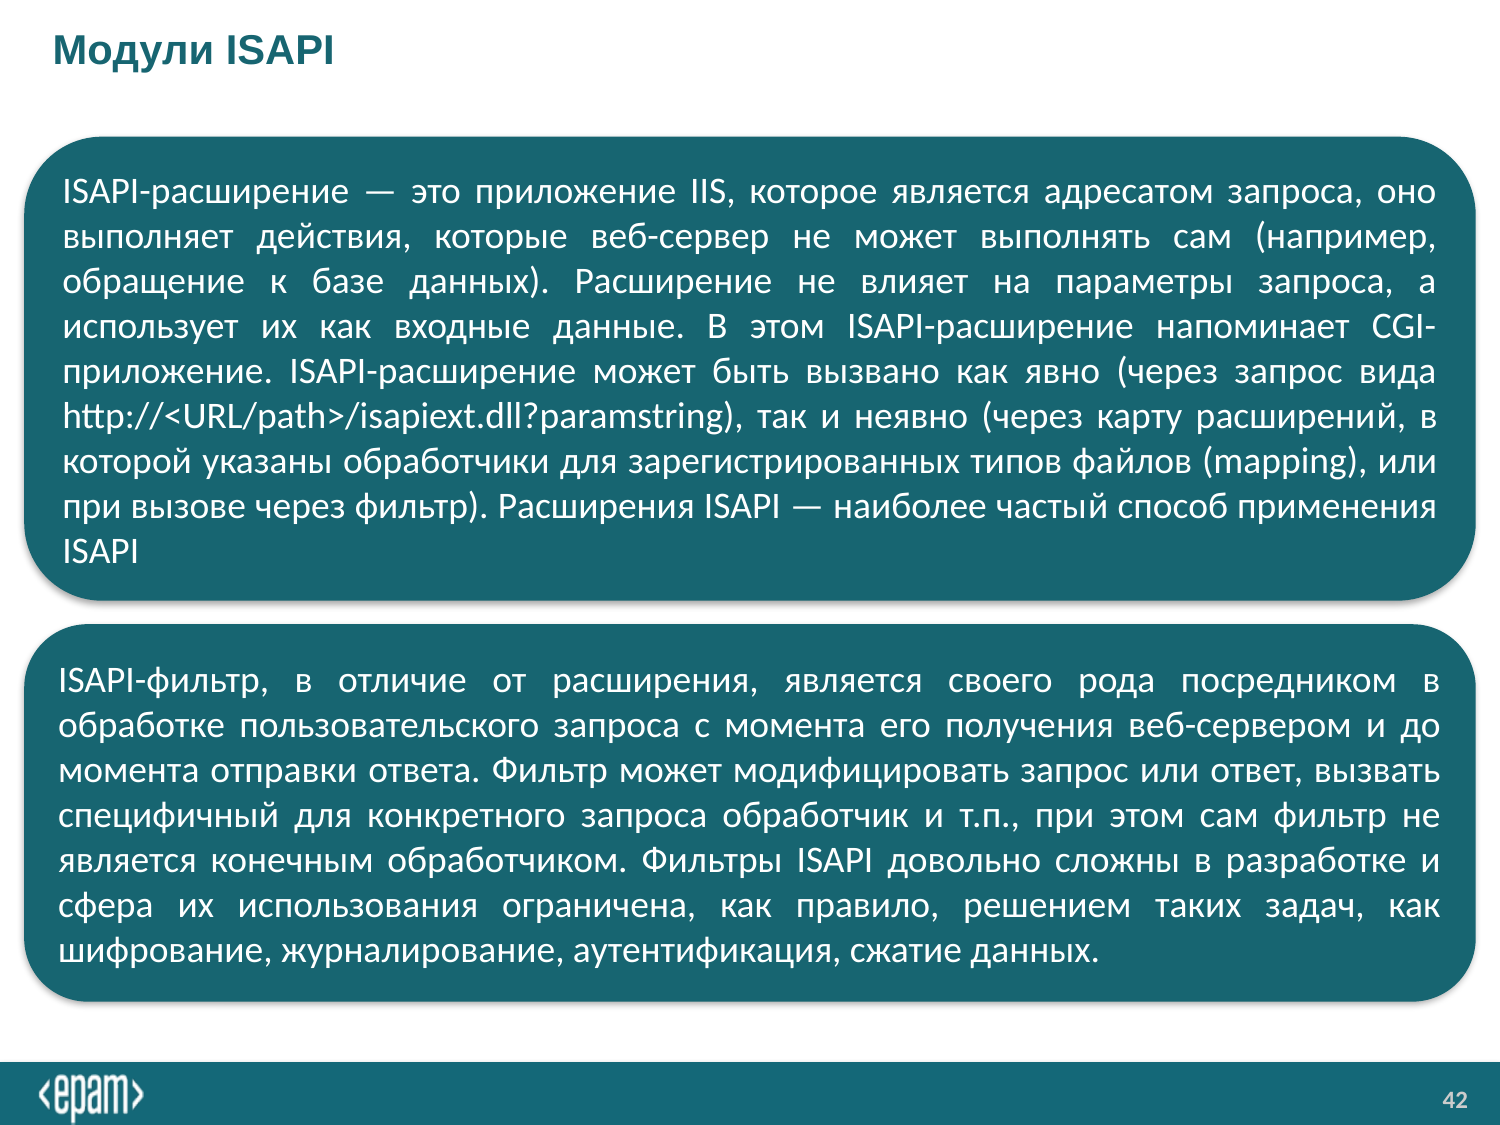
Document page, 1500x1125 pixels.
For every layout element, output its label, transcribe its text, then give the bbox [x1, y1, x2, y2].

picture [38, 1074, 144, 1125]
text_box ISAPI-фильтр, в отличие от расширения, является своего рода посредником в обработке пользовательского запроса с момента его получения веб-сервером и до момента отправки ответа. Фильтр может модифицировать запрос или ответ, вызвать специфичный для конкретного запроса обработчик и т.п., при этом сам фильтр не является конечным обработчиком. Фильтры ISAPI довольно сложны в разработке и сфера их использования ограничена, как правило, решением таких задач, как шифрование, журналирование, аутентификация, сжатие данных. [24, 624, 1476, 1002]
text_box ISAPI-расширение — это приложение IIS, которое является адресатом запроса, оно выполняет действия, которые веб-сервер не может выполнять сам (например, обращение к базе данных). Расширение не влияет на параметры запроса, а использует их как входные данные. В этом ISAPI-расширение напоминает CGI-приложение. ISAPI-расширение может быть вызвано как явно (через запрос вида http://<URL/path>/isapiext.dll?paramstring), так и неявно (через карту расширений, в которой указаны обработчики для зарегистрированных типов файлов (mapping), или при вызове через фильтр). Расширения ISAPI — наиболее частый способ применения ISAPI [24, 136, 1476, 601]
title Модули ISAPI [0, 0, 1500, 95]
